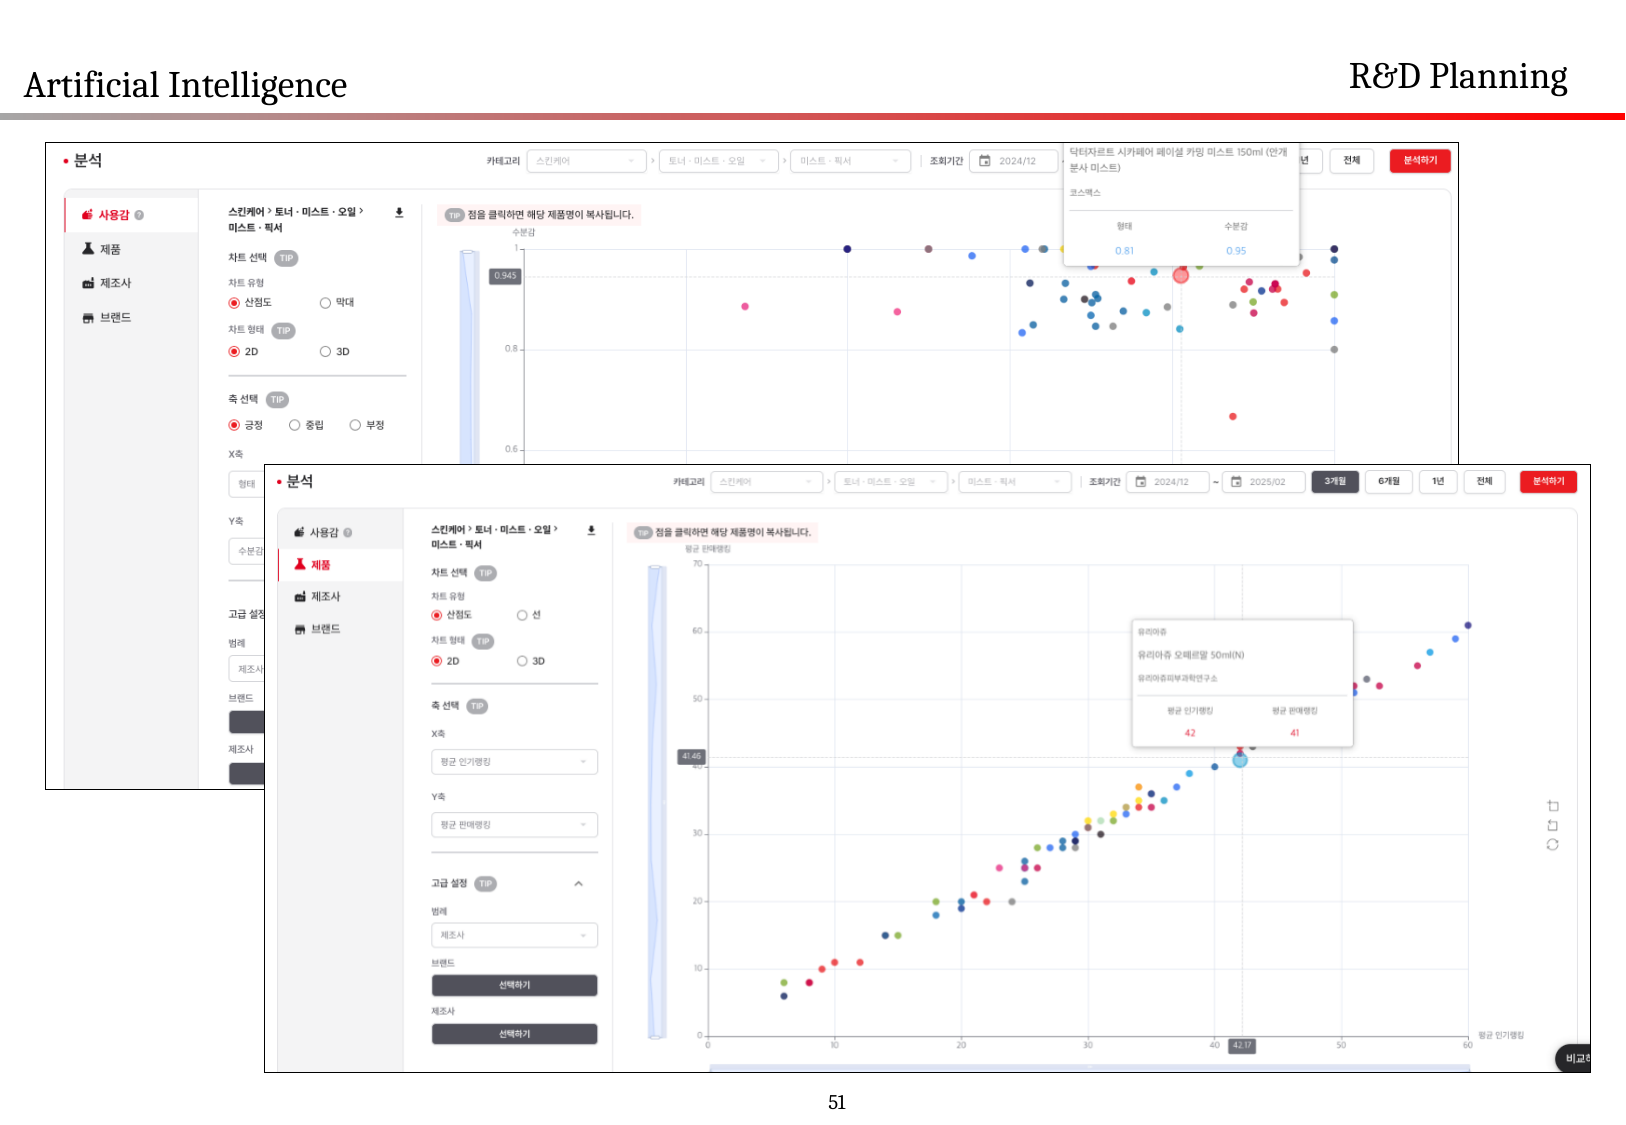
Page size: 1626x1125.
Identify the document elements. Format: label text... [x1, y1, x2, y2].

text_box Artificial Intelligence [9, 52, 364, 113]
text_box 51 [813, 1081, 869, 1119]
picture [45, 141, 1591, 1073]
text_box R&D Planning [1333, 43, 1583, 103]
